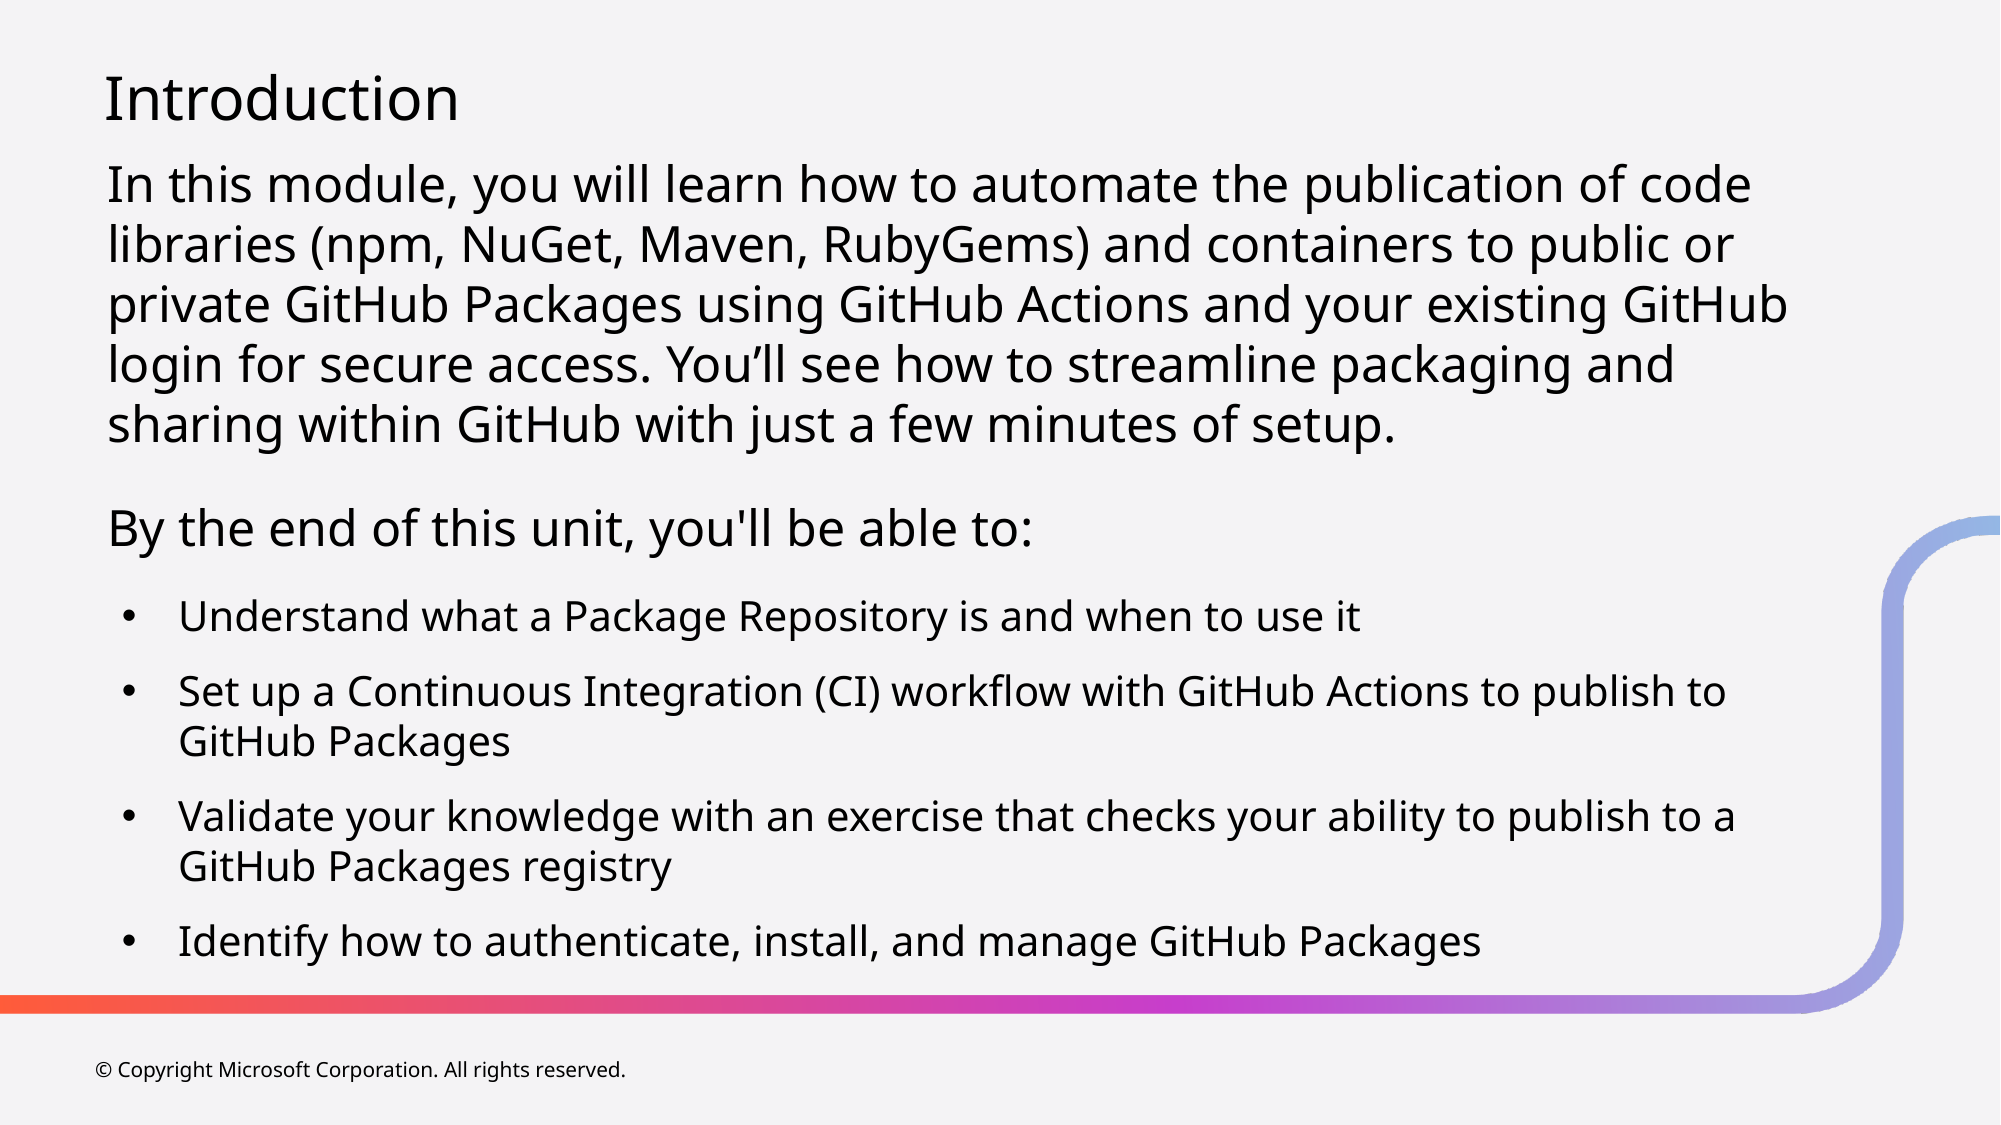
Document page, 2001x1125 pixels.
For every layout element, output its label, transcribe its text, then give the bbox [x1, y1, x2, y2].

title Introduction [89, 60, 1434, 142]
picture [0, 515, 2000, 1014]
text_box In this module, you will learn how to automate the publication of code libraries (npm, NuGet, Maven, RubyGems) and containers to public or private GitHub Packages using GitHub Actions and your existing GitHub login for secure access. You’ll see how to streamline packaging and sharing within GitHub with just a few minutes of setup. [107, 262, 1811, 343]
text_box Understand what a Package Repository is and when to use it Set up a Continuous Integration (CI) workflow with GitHub Actions to publish to GitHub Packages Validate your knowledge with an exercise that checks your ability to publish to a GitHub Packages registry Identify how to authenticate, install, and manage GitHub Packages [107, 582, 1829, 973]
text_box By the end of this unit, you'll be able to: [107, 496, 1756, 582]
footer © Copyright Microsoft Corporation. All rights reserved. [95, 1053, 776, 1086]
